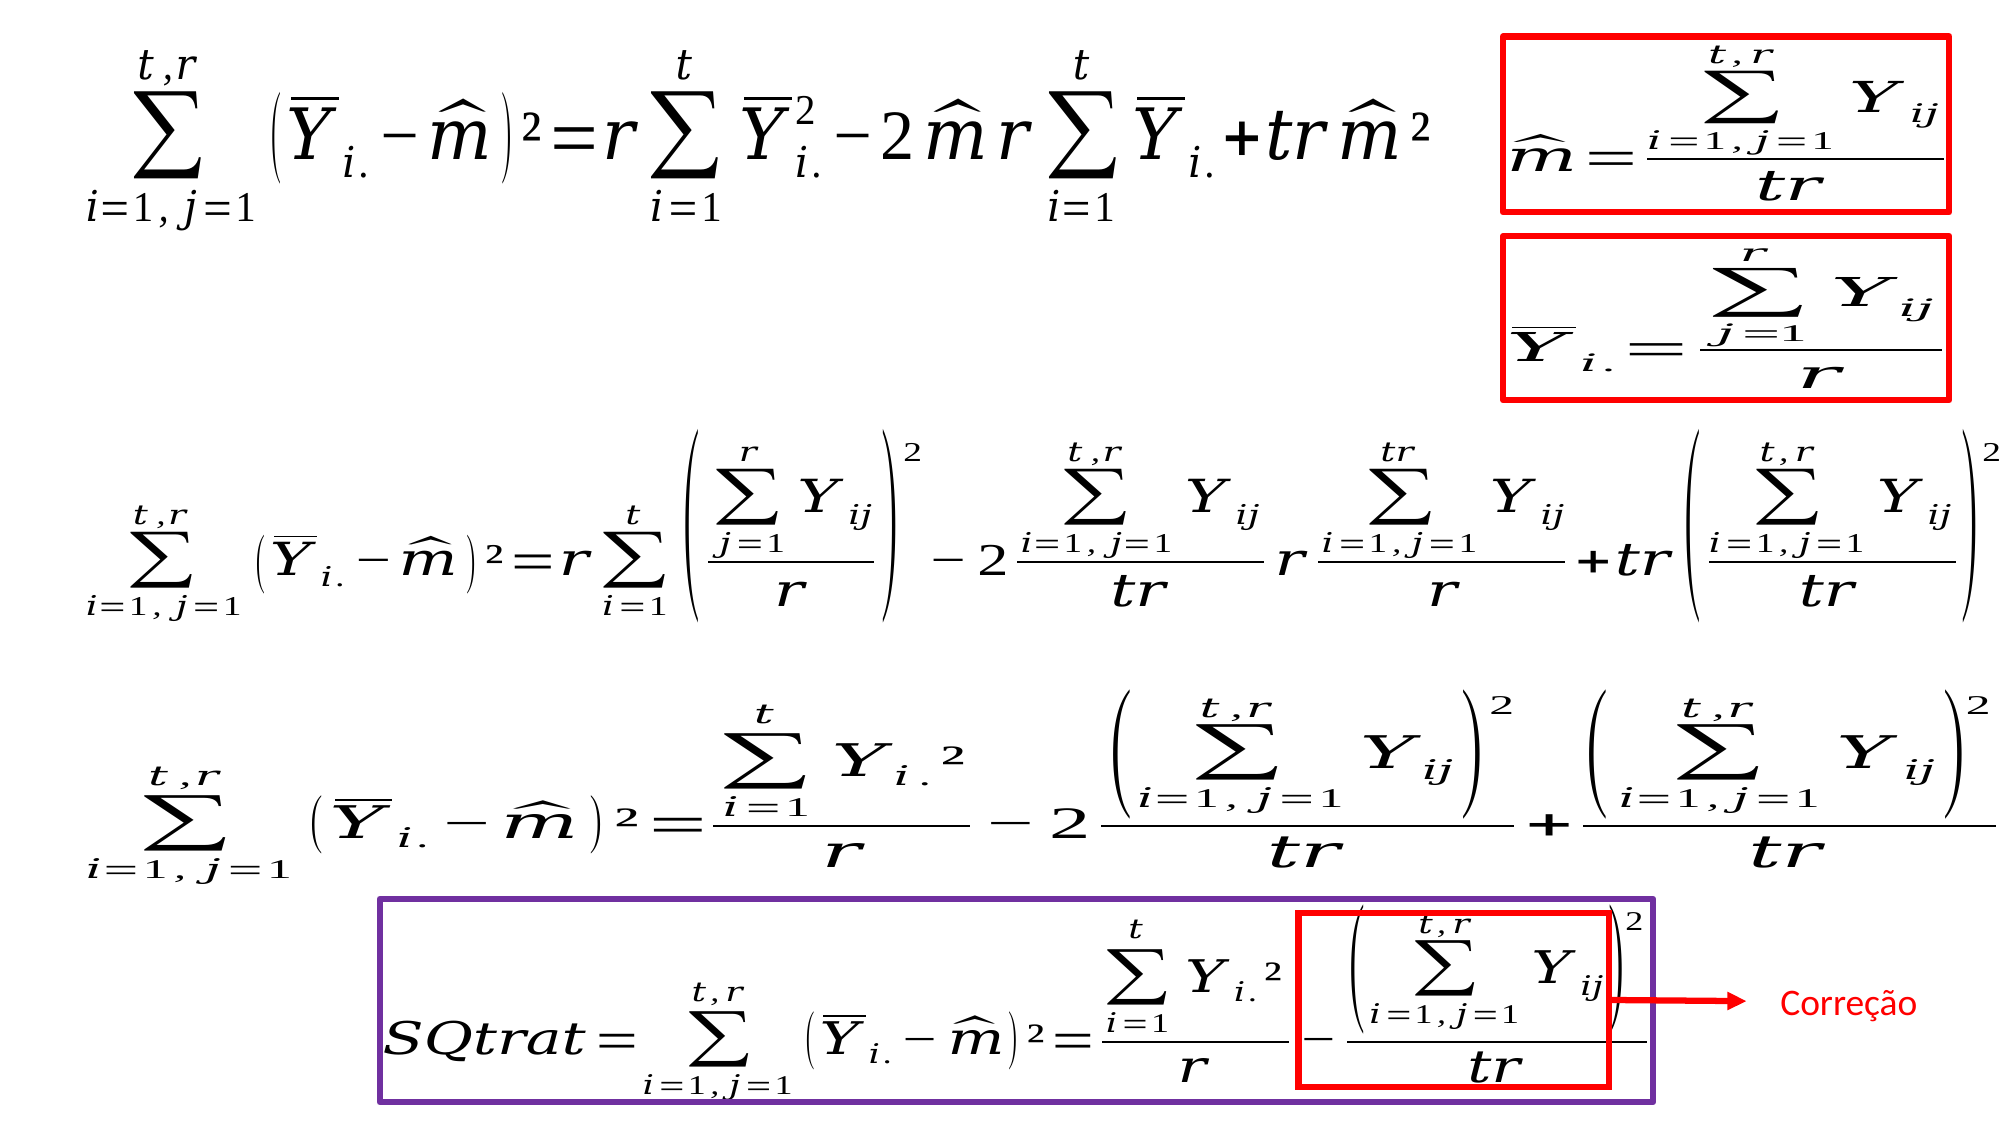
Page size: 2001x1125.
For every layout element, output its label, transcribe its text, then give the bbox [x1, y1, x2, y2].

text_box [1297, 912, 1610, 1088]
text_box Correção [1765, 970, 1933, 1031]
